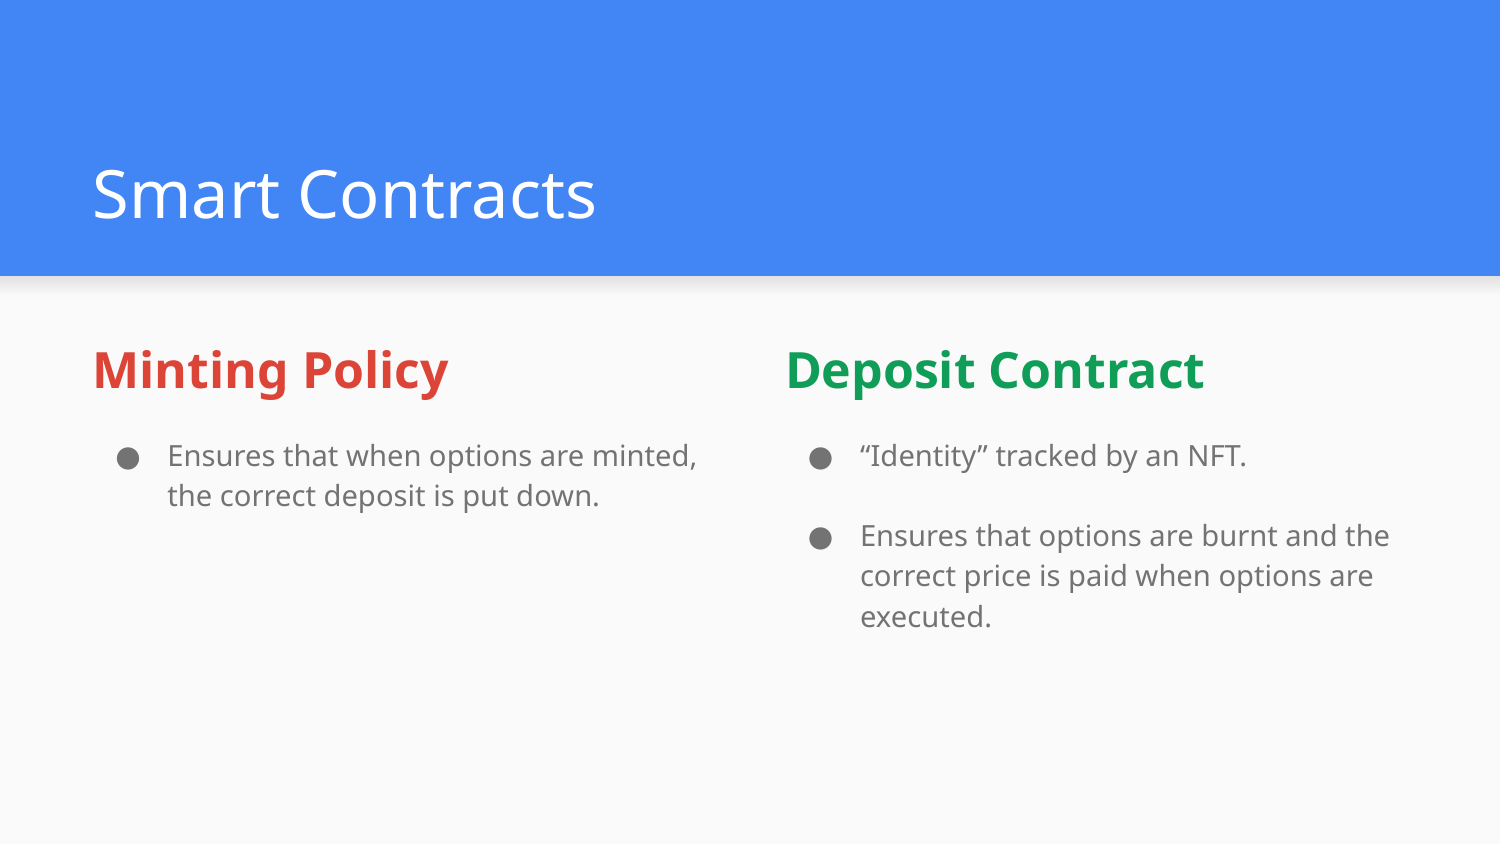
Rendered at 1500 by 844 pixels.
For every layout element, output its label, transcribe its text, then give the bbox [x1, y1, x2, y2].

title Smart Contracts [77, 121, 1427, 248]
list Minting Policy Ensures that when options are minted, the correct deposit is put down. [77, 314, 734, 760]
list Deposit Contract “Identity” tracked by an NFT. Ensures that options are burnt and the correct price is paid when options are executed. [770, 314, 1427, 760]
